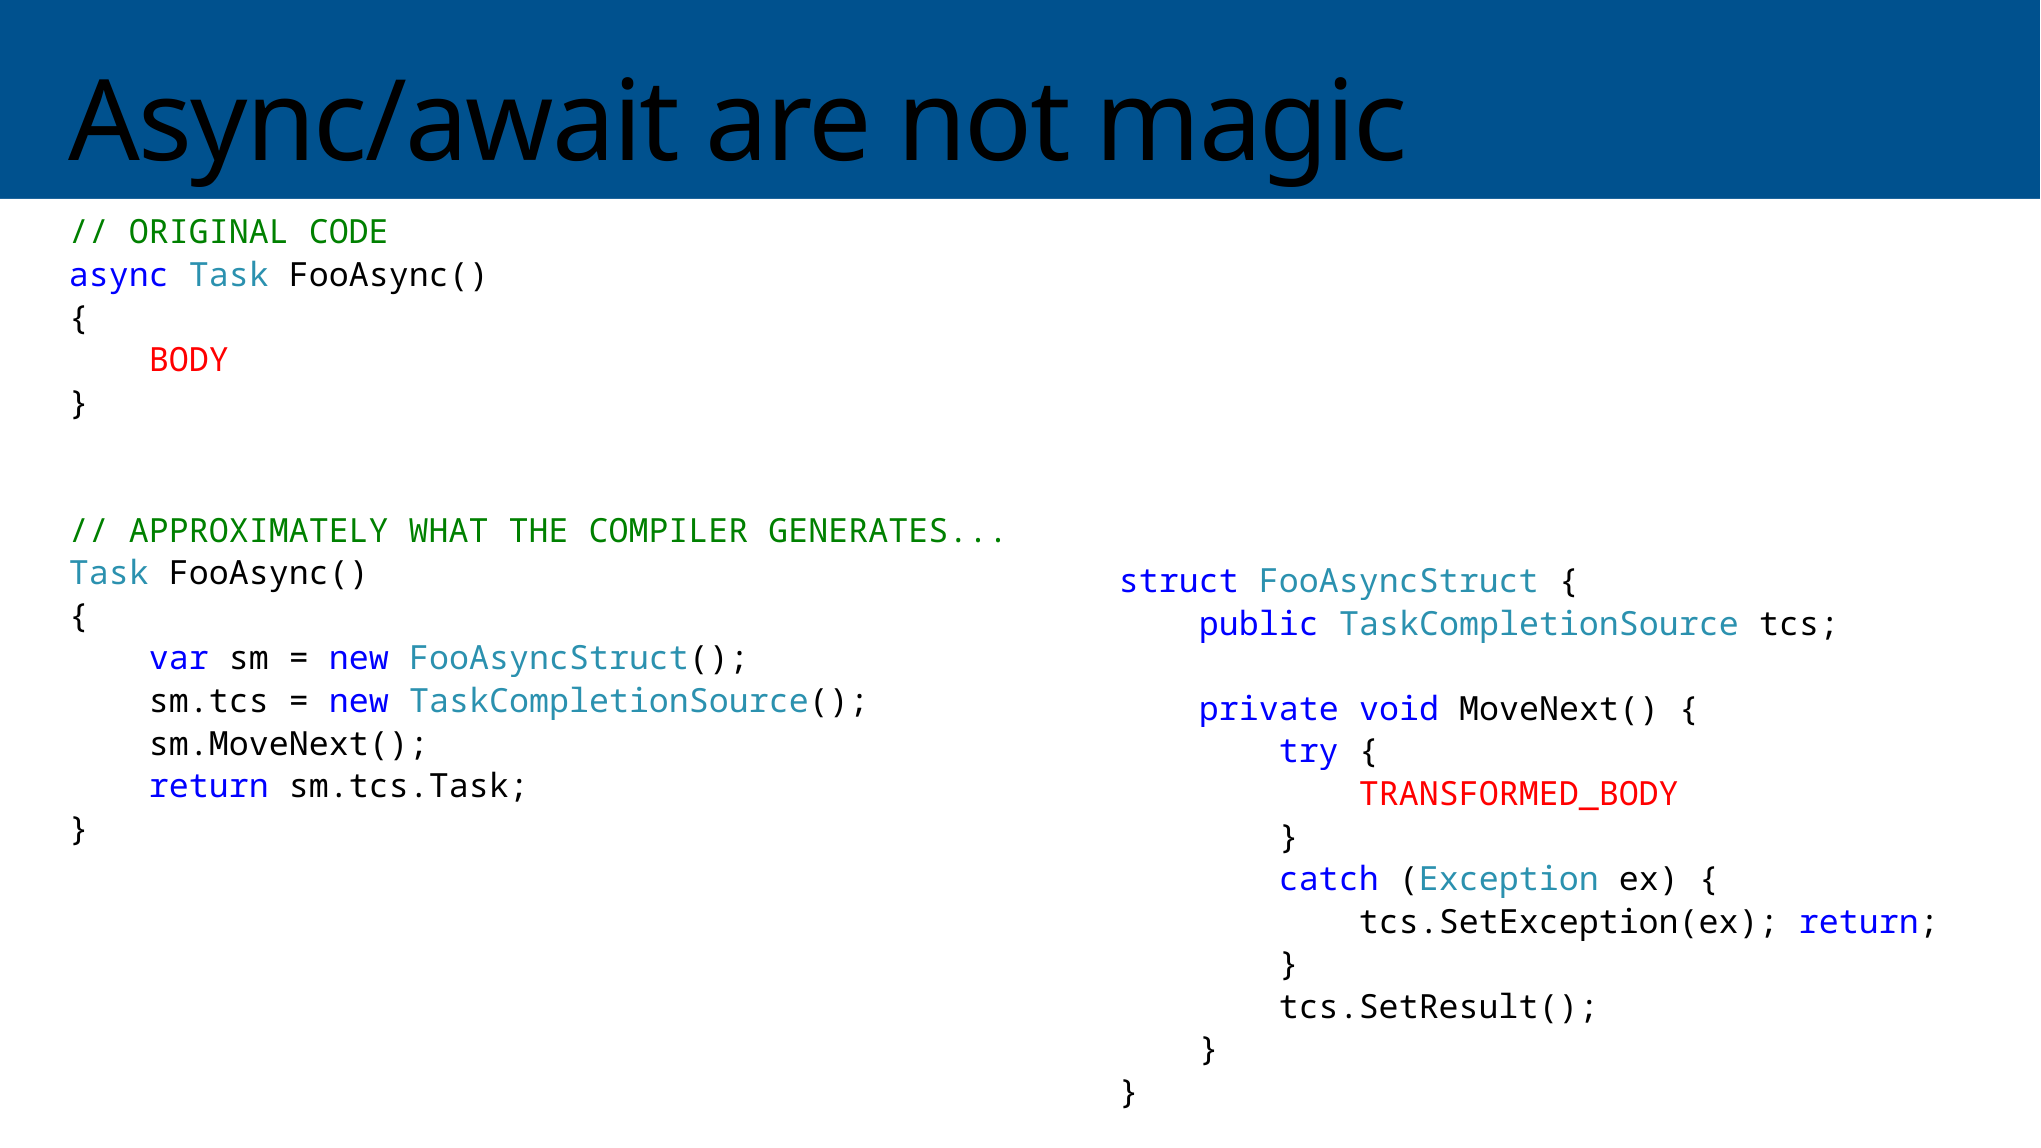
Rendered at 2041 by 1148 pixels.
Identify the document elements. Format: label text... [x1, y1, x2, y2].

list // ORIGINAL CODE async Task FooAsync() { BODY } // APPROXIMATELY WHAT THE COMPILER GENERATES... Task FooAsync() { var sm = new FooAsyncStruct(); sm.tcs = new TaskCompletionSource(); sm.MoveNext(); return sm.tcs.Task; } [45, 200, 1996, 889]
title Async/await are not magic [45, 48, 1996, 199]
text_box struct FooAsyncStruct { public TaskCompletionSource tcs; private void MoveNext() { try { TRANSFORMED_BODY } catch (Exception ex) { tcs.SetException(ex); return; } tcs.SetResult(); } } [1095, 548, 2020, 1126]
